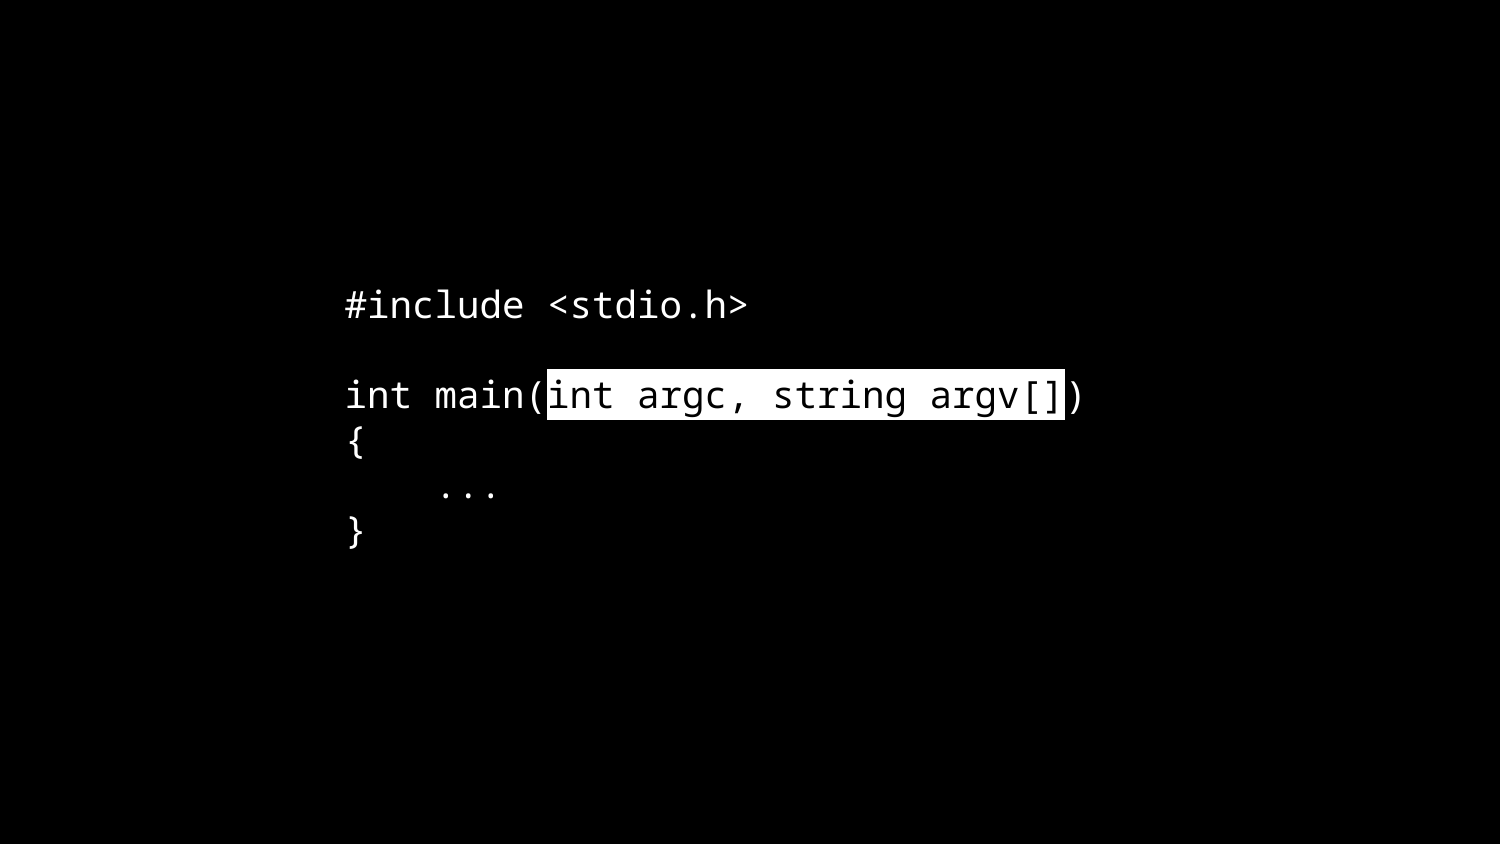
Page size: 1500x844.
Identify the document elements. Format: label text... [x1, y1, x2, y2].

list #include <stdio.h> int main(int argc, string argv[]) { ... } [329, 221, 1171, 623]
